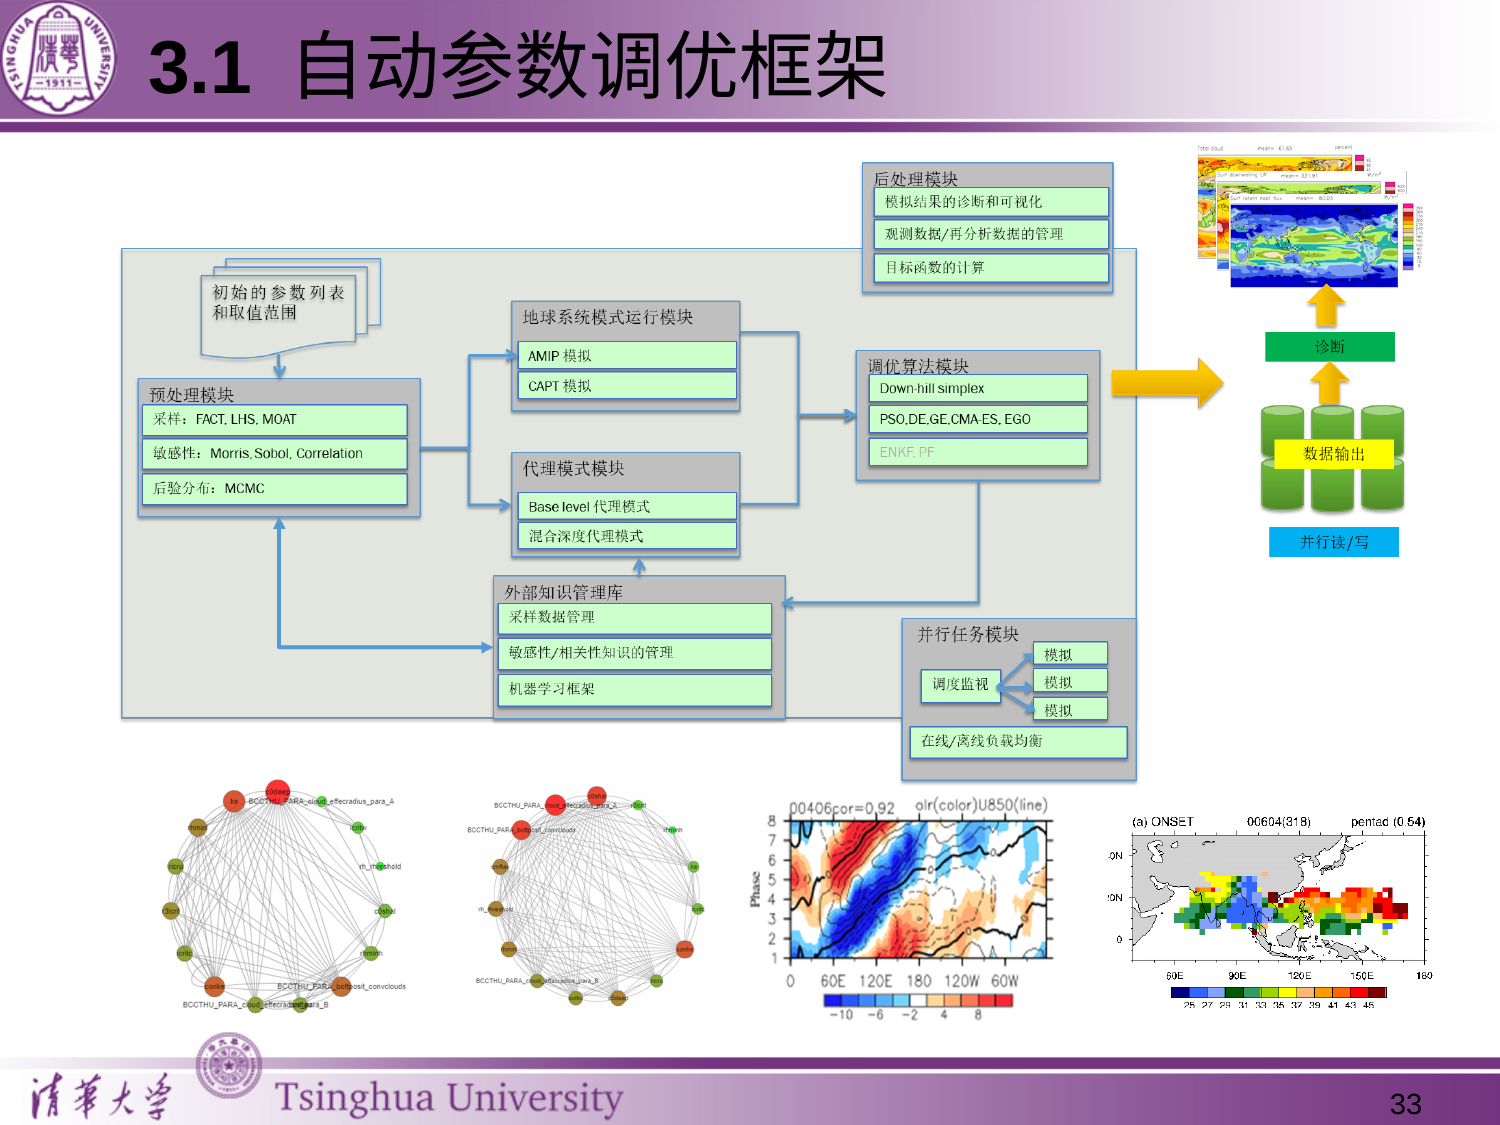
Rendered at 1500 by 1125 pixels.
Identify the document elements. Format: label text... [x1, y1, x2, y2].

text_box 3.1 自动参数调优框架 [133, 11, 1437, 114]
picture [0, 0, 1500, 1125]
slide_number 33 [1312, 1077, 1500, 1125]
